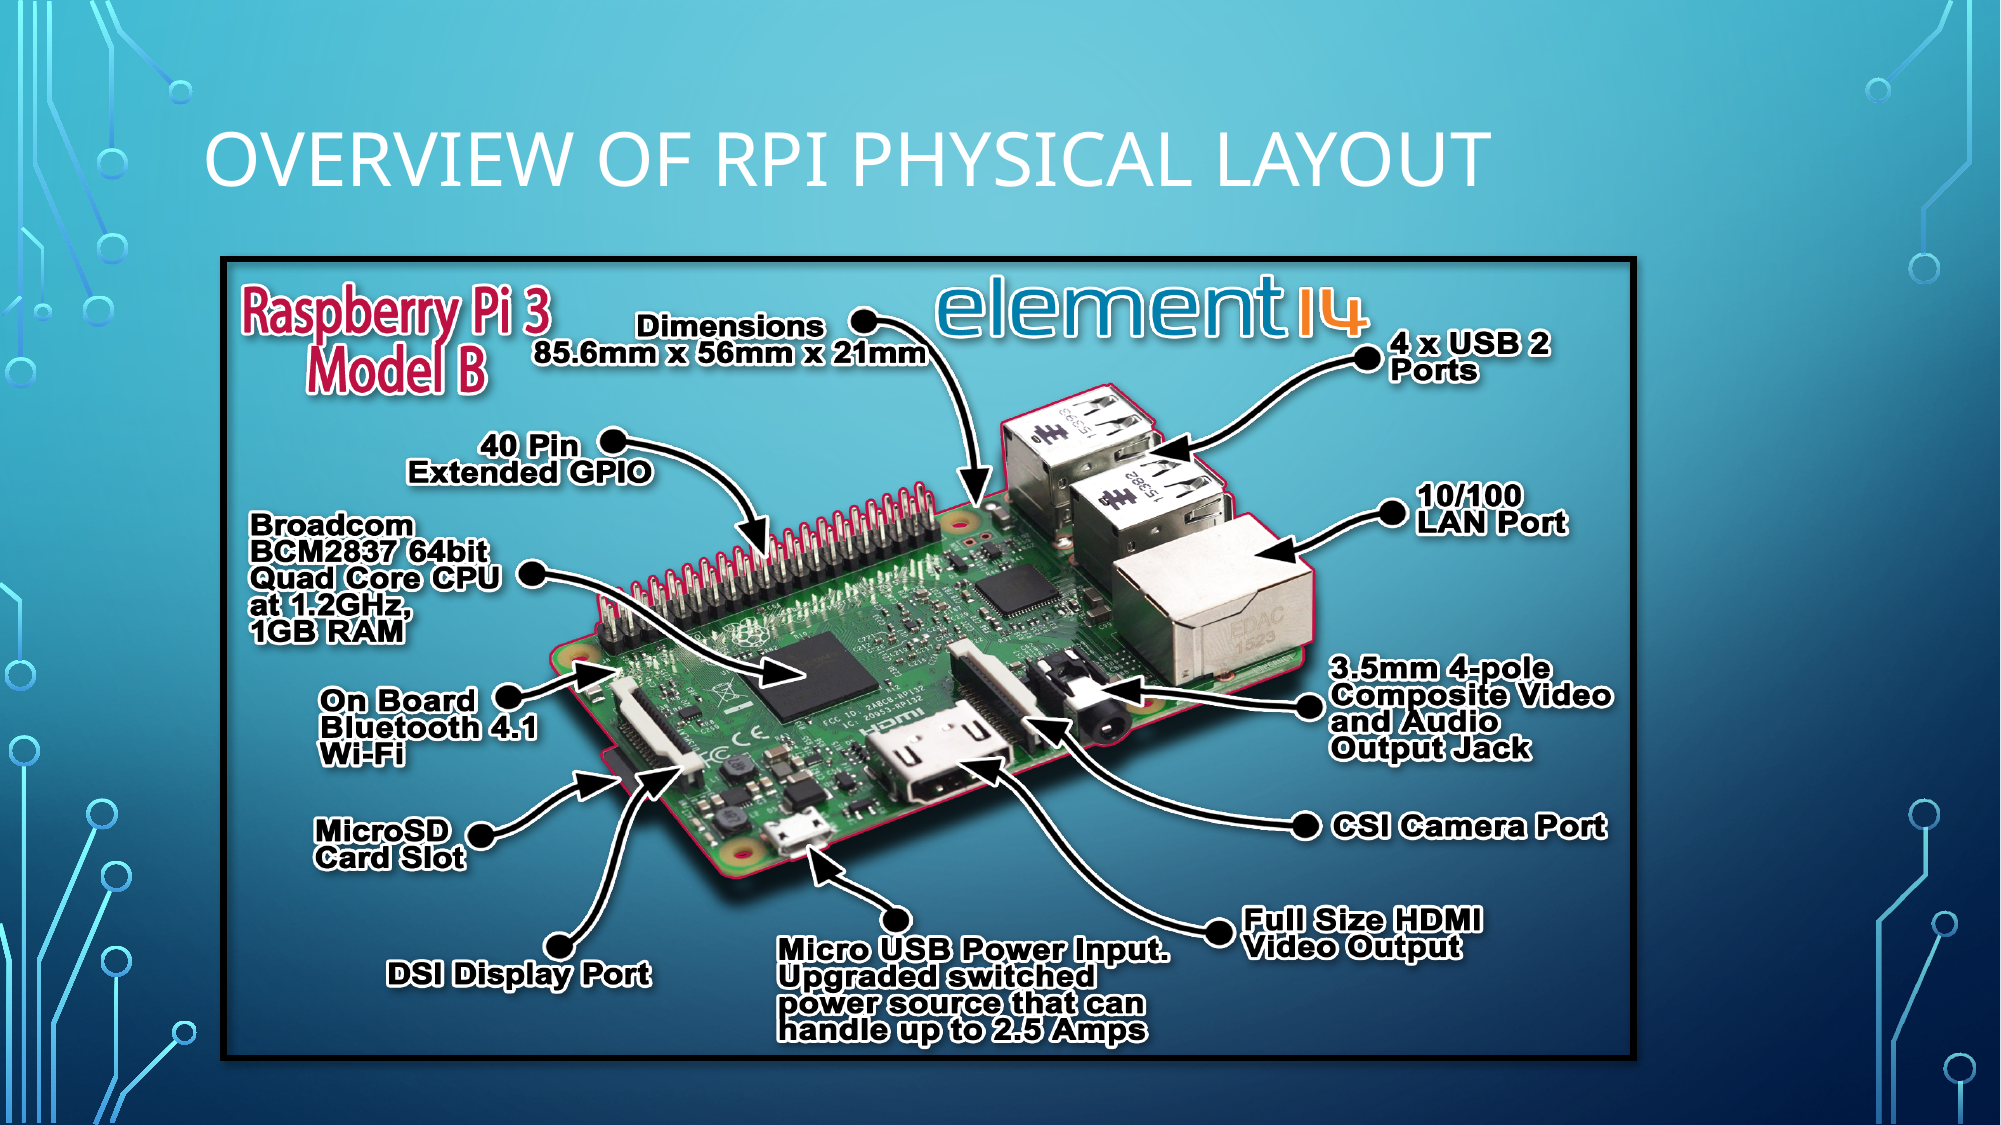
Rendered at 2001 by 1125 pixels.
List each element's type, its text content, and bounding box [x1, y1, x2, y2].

title Overview of rpi physical layout [187, 40, 1813, 284]
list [226, 261, 1631, 1056]
